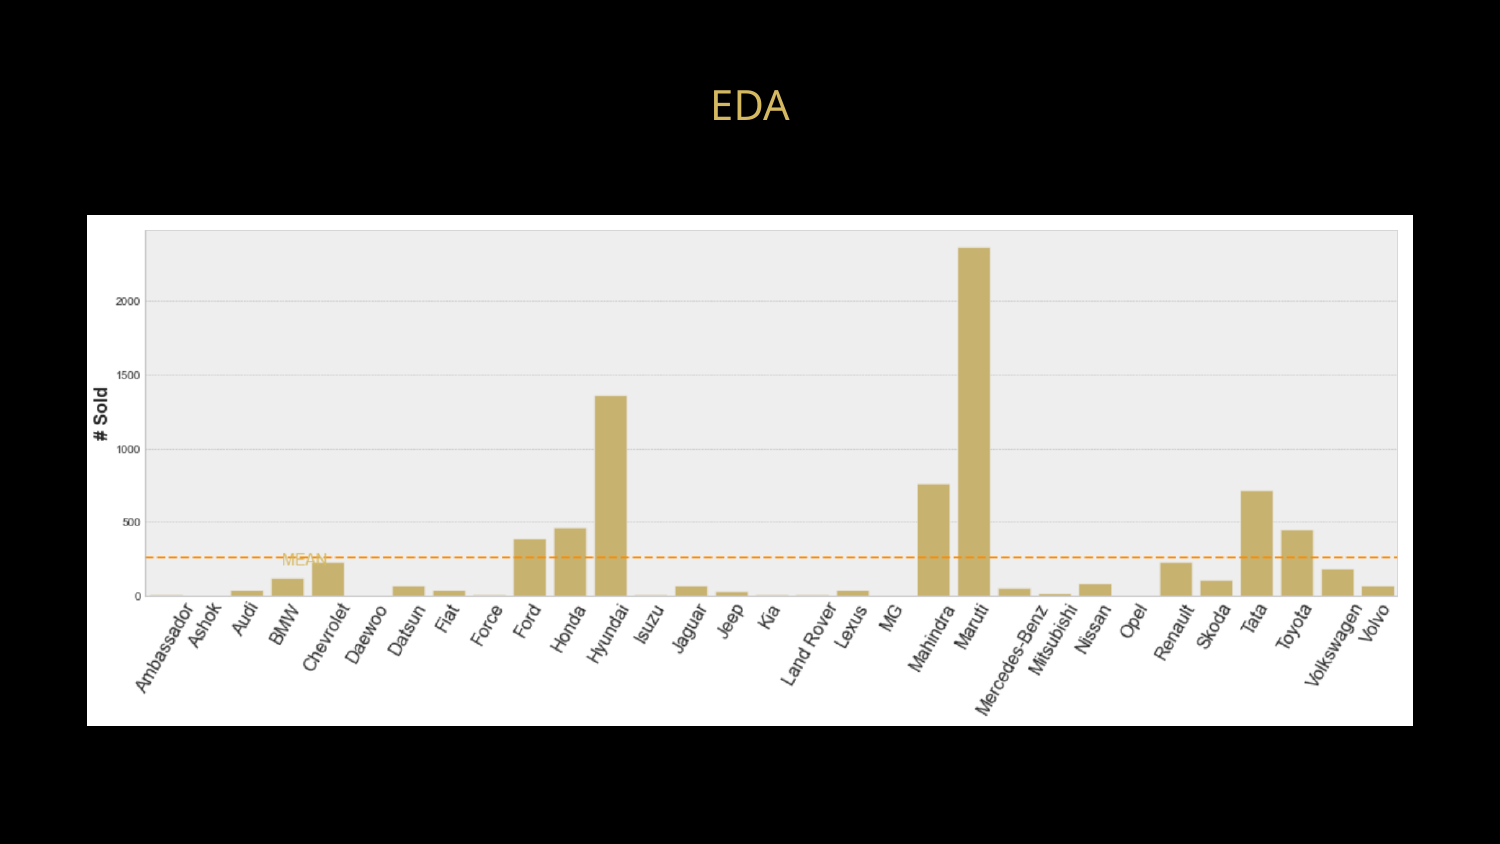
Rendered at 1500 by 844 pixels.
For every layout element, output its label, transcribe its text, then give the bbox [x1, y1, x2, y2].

picture [86, 215, 1414, 726]
title EDA [519, 60, 981, 144]
